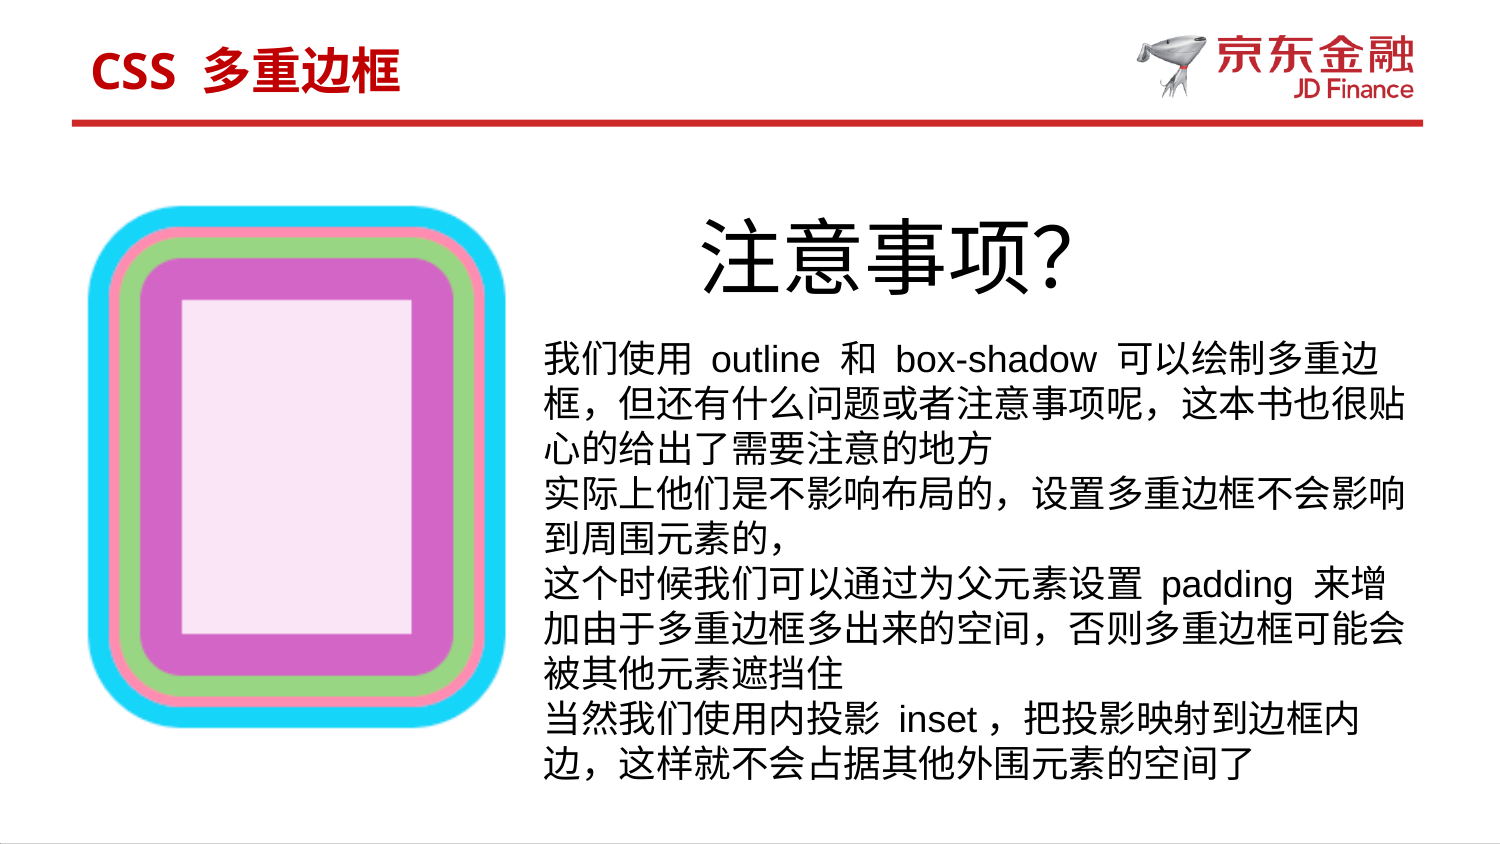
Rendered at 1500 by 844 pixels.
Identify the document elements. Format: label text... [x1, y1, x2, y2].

text_box 注意事项？ [683, 197, 1140, 313]
picture [1123, 25, 1434, 106]
picture [76, 194, 529, 742]
text_box 我们使用 outline 和 box-shadow 可以绘制多重边框，但还有什么问题或者注意事项呢，这本书也很贴心的给出了需要注意的地方 实际上他们是不影响布局的，设置多重边框不会影响到周围元素的， 这个时候我们可以通过为父元素设置 padding 来增加由于多重边框多出来的空间，否则多重边框可能会被其他元素遮挡住 当然我们使用内投影 inset，把投影映射到边框内边，这样就不会占据其他外围元素的空间了 [528, 327, 1436, 838]
text_box CSS 多重边框 [75, 32, 417, 107]
